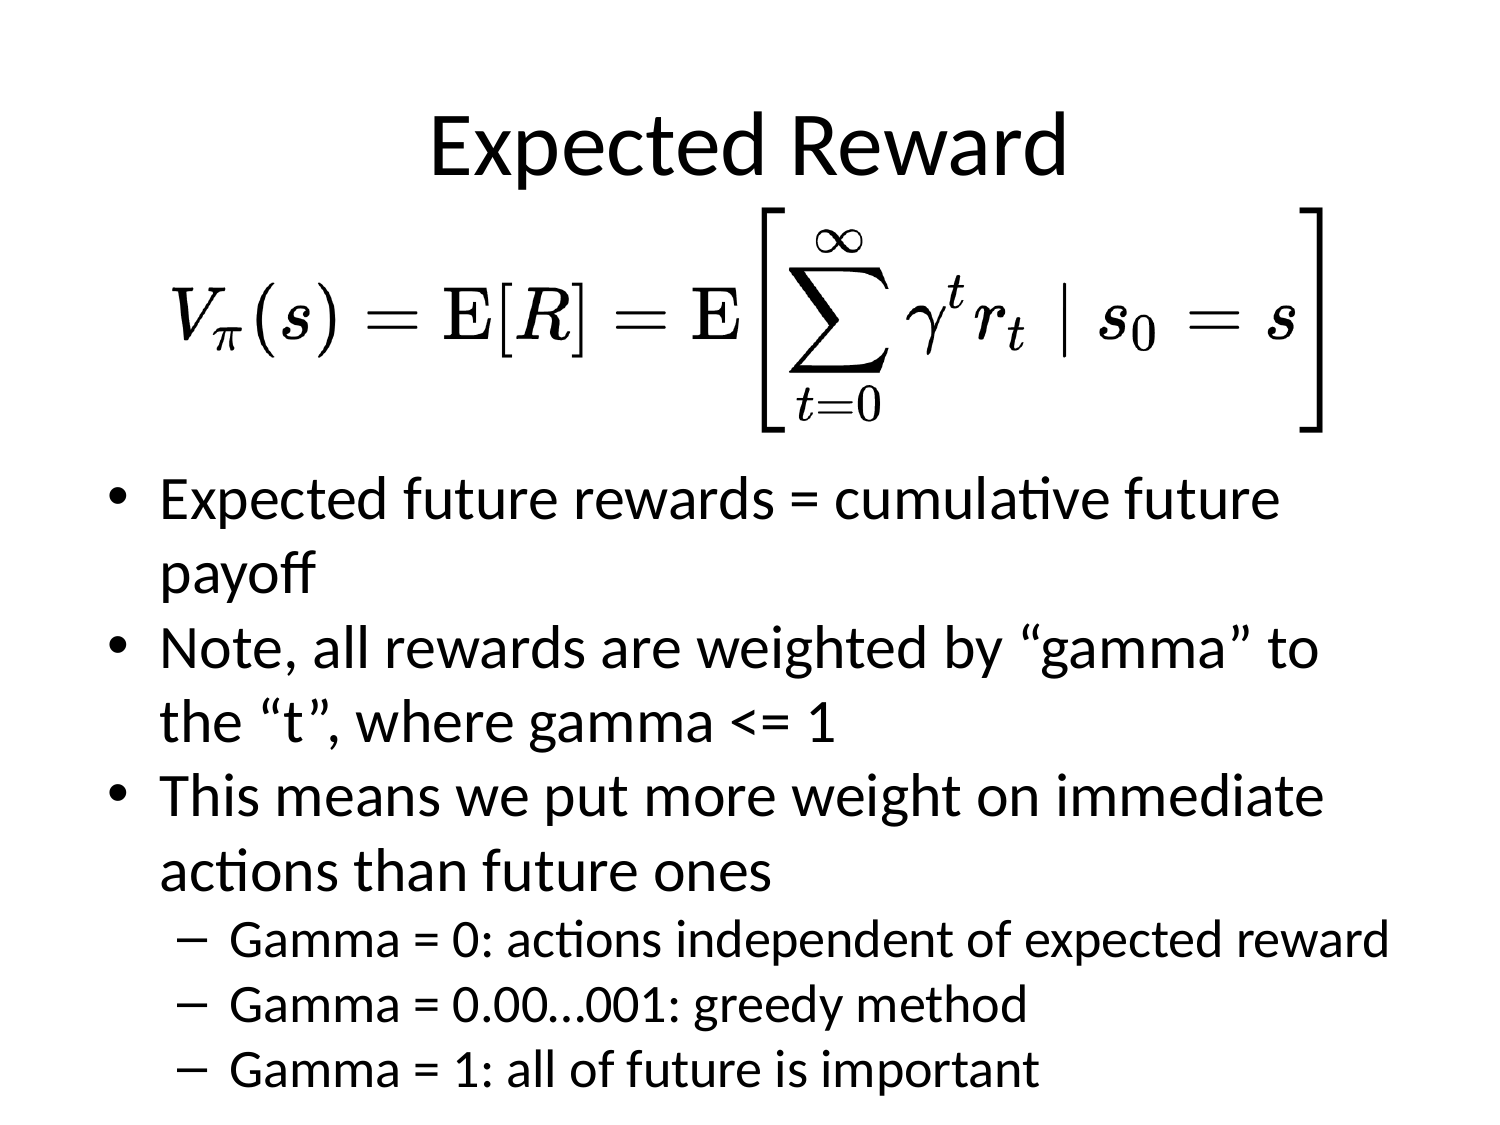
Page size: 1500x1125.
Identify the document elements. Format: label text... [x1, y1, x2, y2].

picture [153, 146, 1347, 463]
list Expected future rewards = cumulative future payoff Note, all rewards are weighted by “gamma” to the “t”, where gamma <= 1 This means we put more weight on immediate actions than future ones Gamma = 0: actions independent of expected reward Gamma = 0.00…001: greedy method Gamma = 1: all of future is important [75, 449, 1425, 1114]
title Expected Reward [75, 45, 1425, 233]
